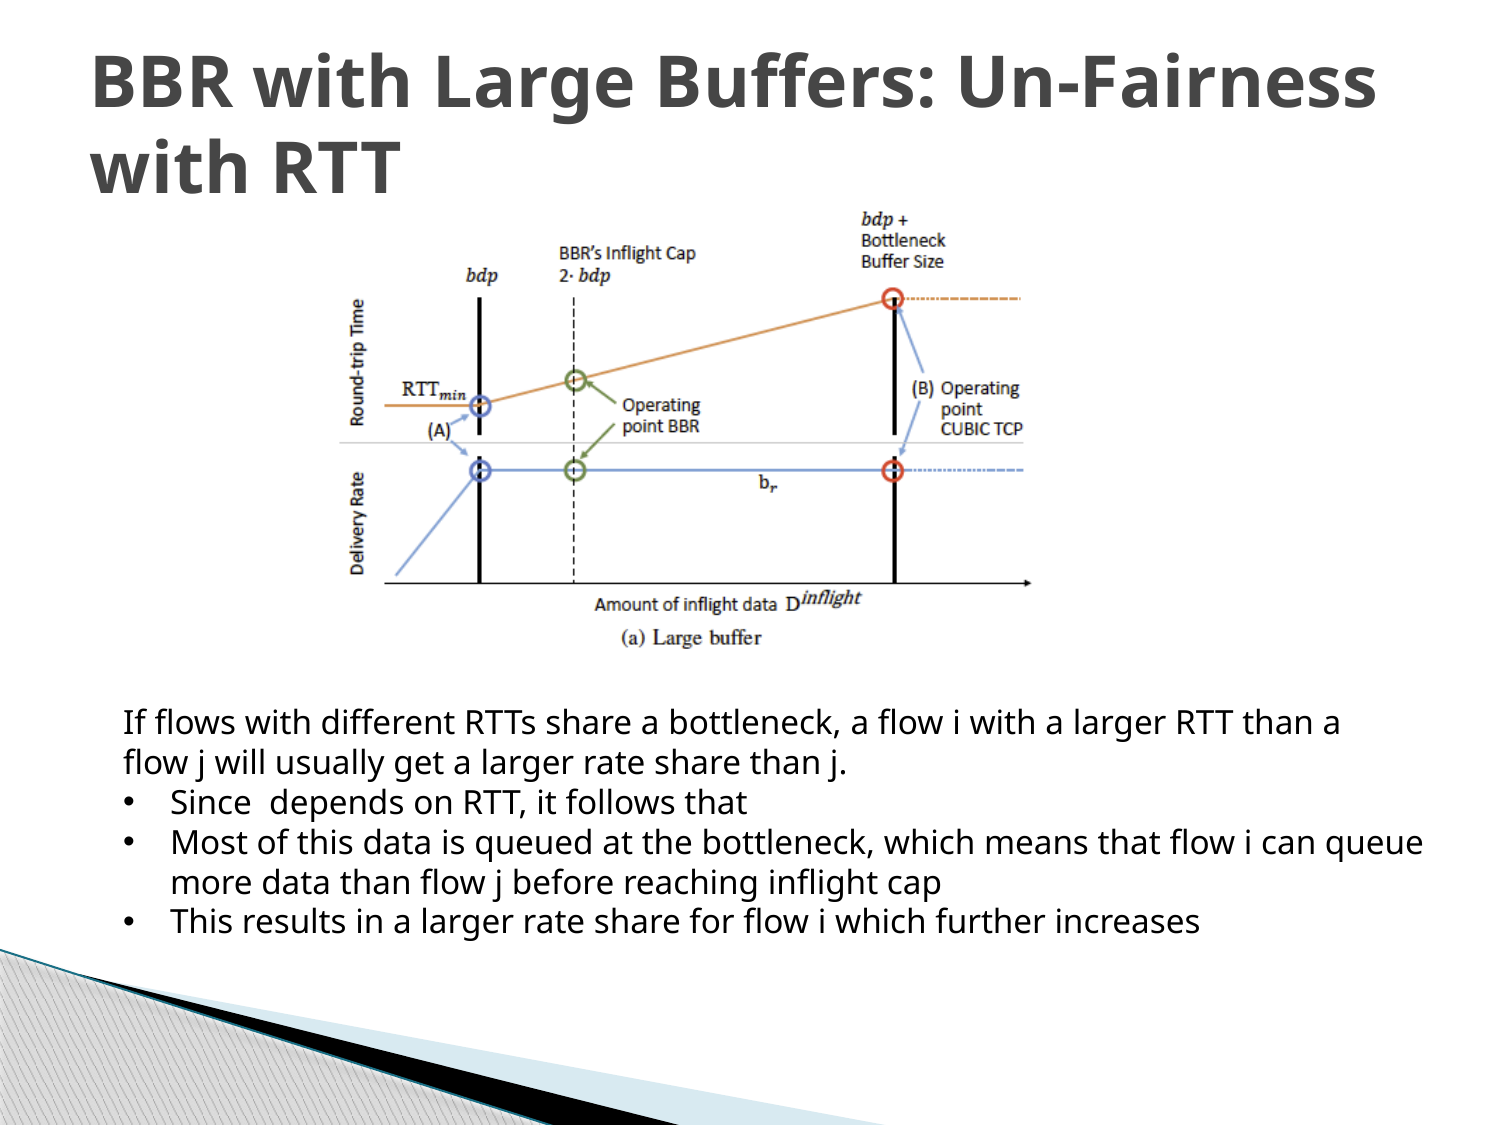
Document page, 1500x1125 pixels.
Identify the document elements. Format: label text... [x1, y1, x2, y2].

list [296, 178, 1063, 657]
title BBR with Large Buffers: Un-Fairness with RTT [75, 28, 1425, 216]
